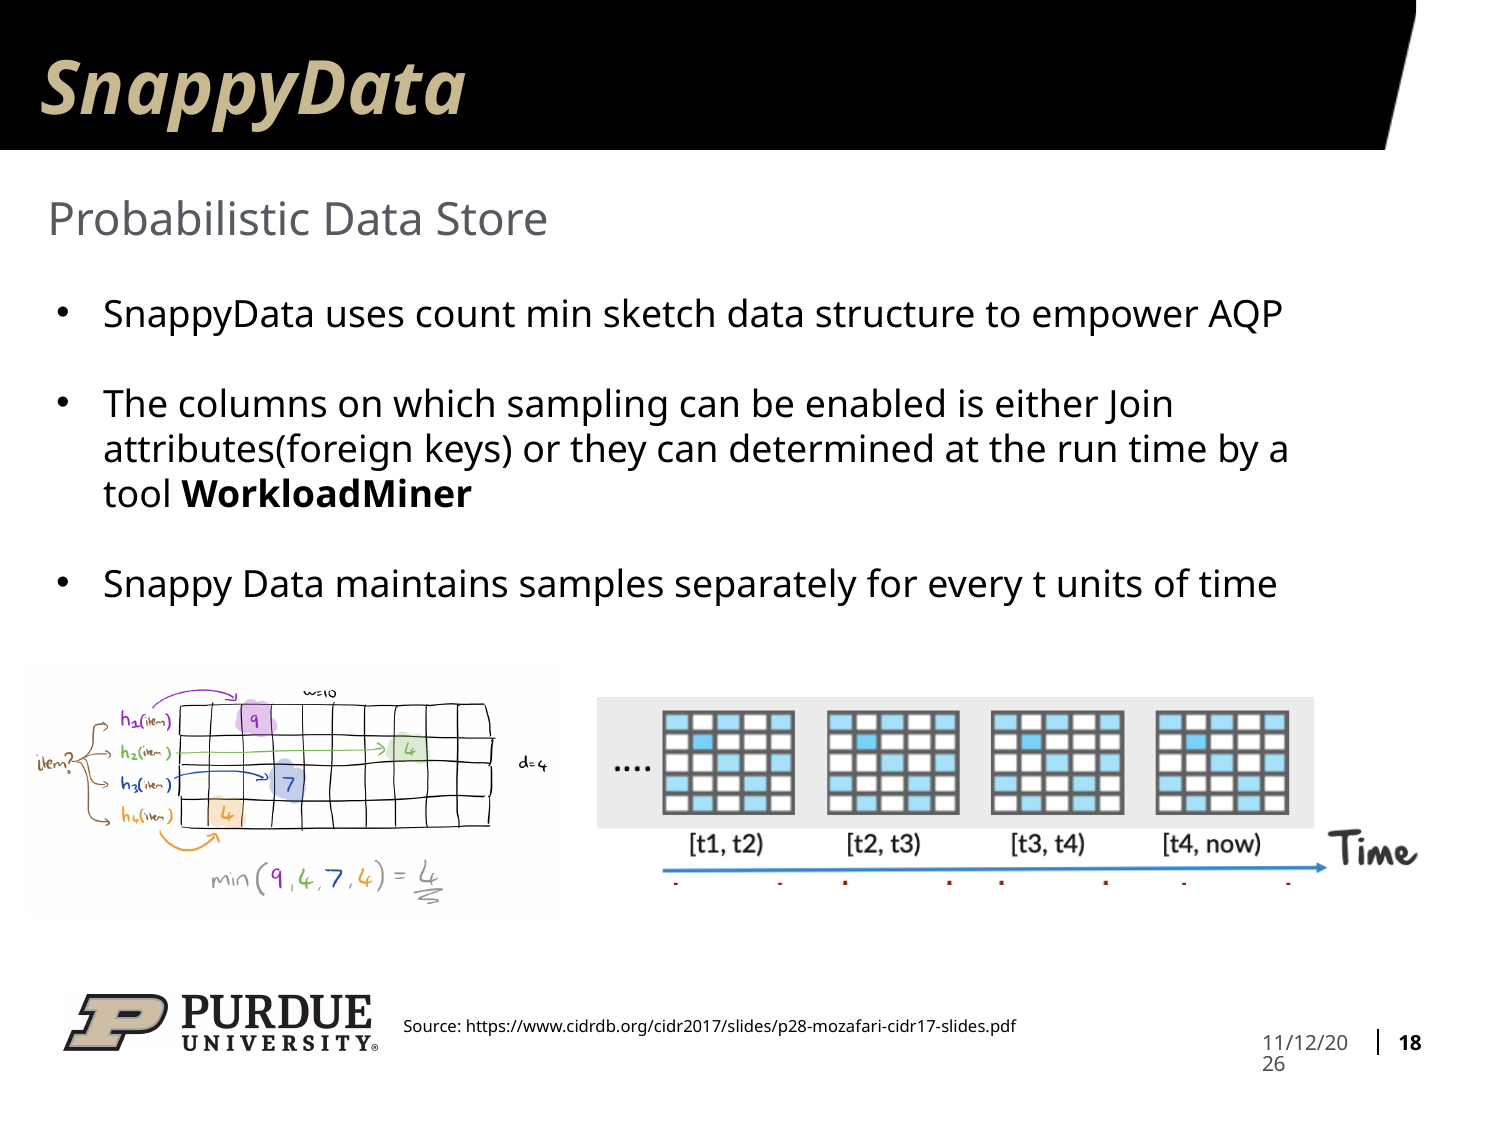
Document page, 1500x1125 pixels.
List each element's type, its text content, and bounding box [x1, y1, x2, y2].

picture [26, 663, 559, 919]
slide_number 18 [1380, 1013, 1441, 1074]
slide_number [1247, 1017, 1375, 1071]
picture [63, 994, 378, 1051]
text_box SnappyData uses count min sketch data structure to empower AQP The columns on which sampling can be enabled is either Join attributes(foreign keys) or they can determined at the run time by a tool WorkloadMiner Snappy Data maintains samples separately for every t units of time [41, 282, 1344, 612]
text_box Source: https://www.cidrdb.org/cidr2017/slides/p28-mozafari-cidr17-slides.pdf [388, 1008, 1273, 1044]
title SnappyData [37, 47, 1180, 137]
subtitle Probabilistic Data Store [47, 189, 949, 246]
picture [576, 675, 1455, 885]
